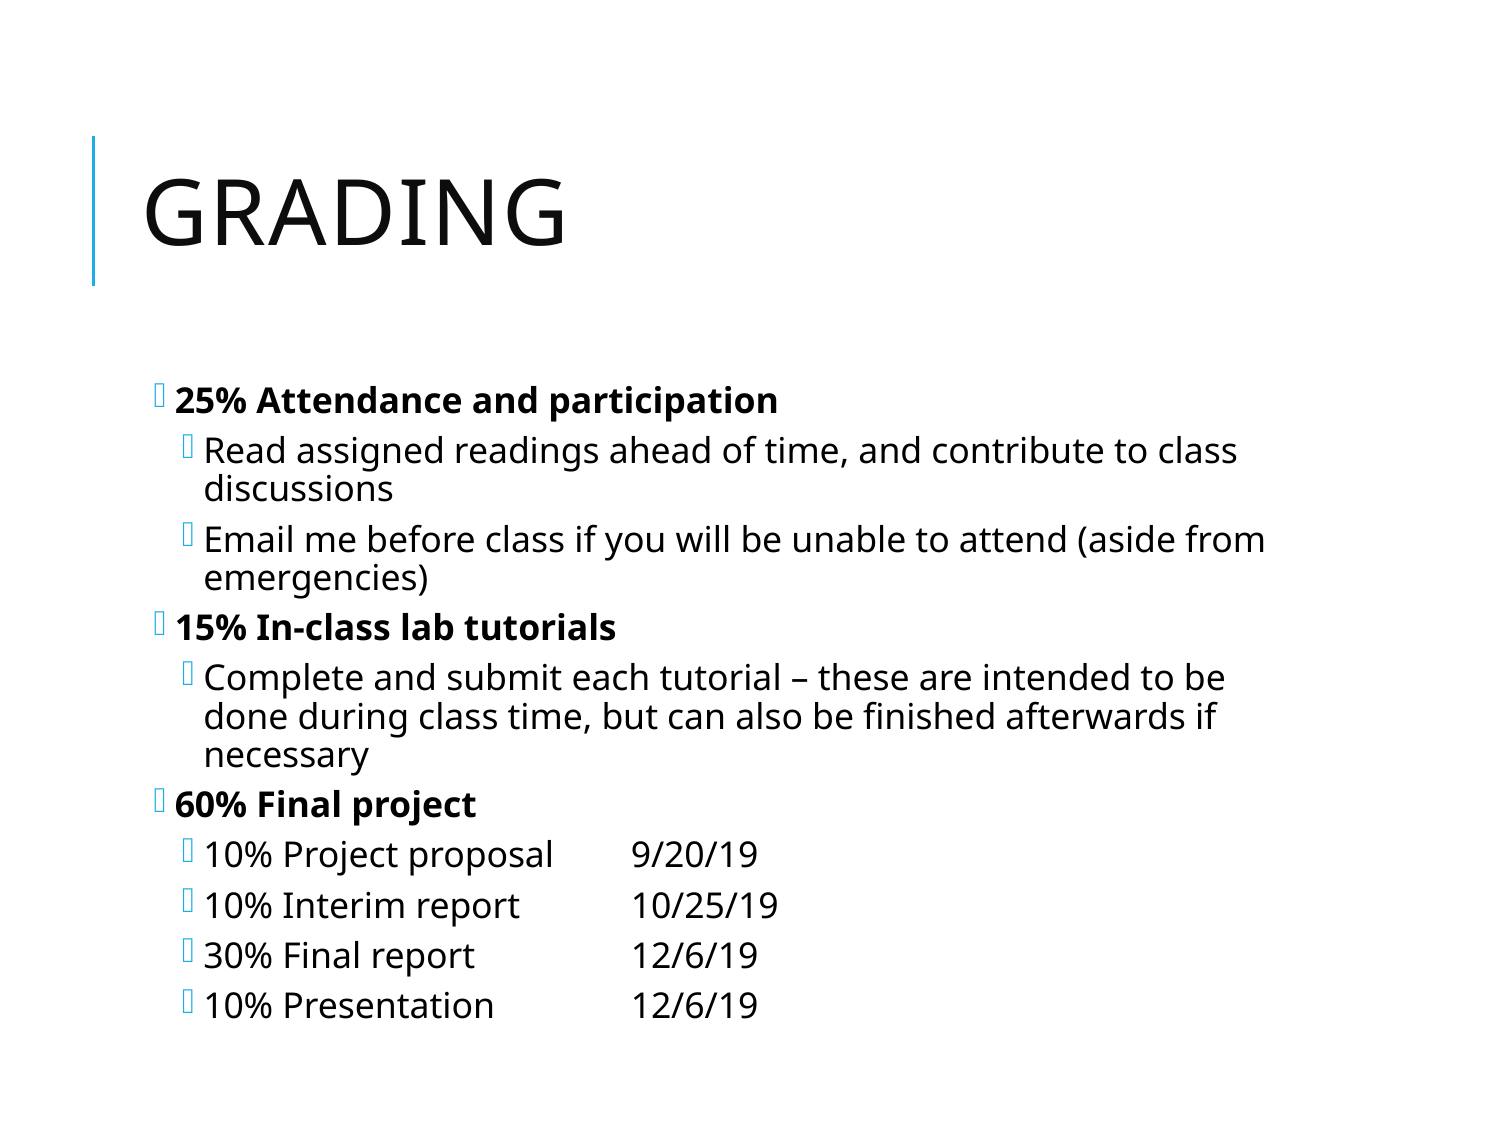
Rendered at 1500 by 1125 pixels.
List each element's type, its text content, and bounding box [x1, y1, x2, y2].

title Grading [126, 96, 1322, 342]
list 25% Attendance and participation Read assigned readings ahead of time, and contribute to class discussions Email me before class if you will be unable to attend (aside from emergencies) 15% In-class lab tutorials Complete and submit each tutorial – these are intended to be done during class time, but can also be finished afterwards if necessary 60% Final project 10% Project proposal 9/20/19 10% Interim report 10/25/19 30% Final report 12/6/19 10% Presentation 12/6/19 [126, 375, 1322, 1035]
